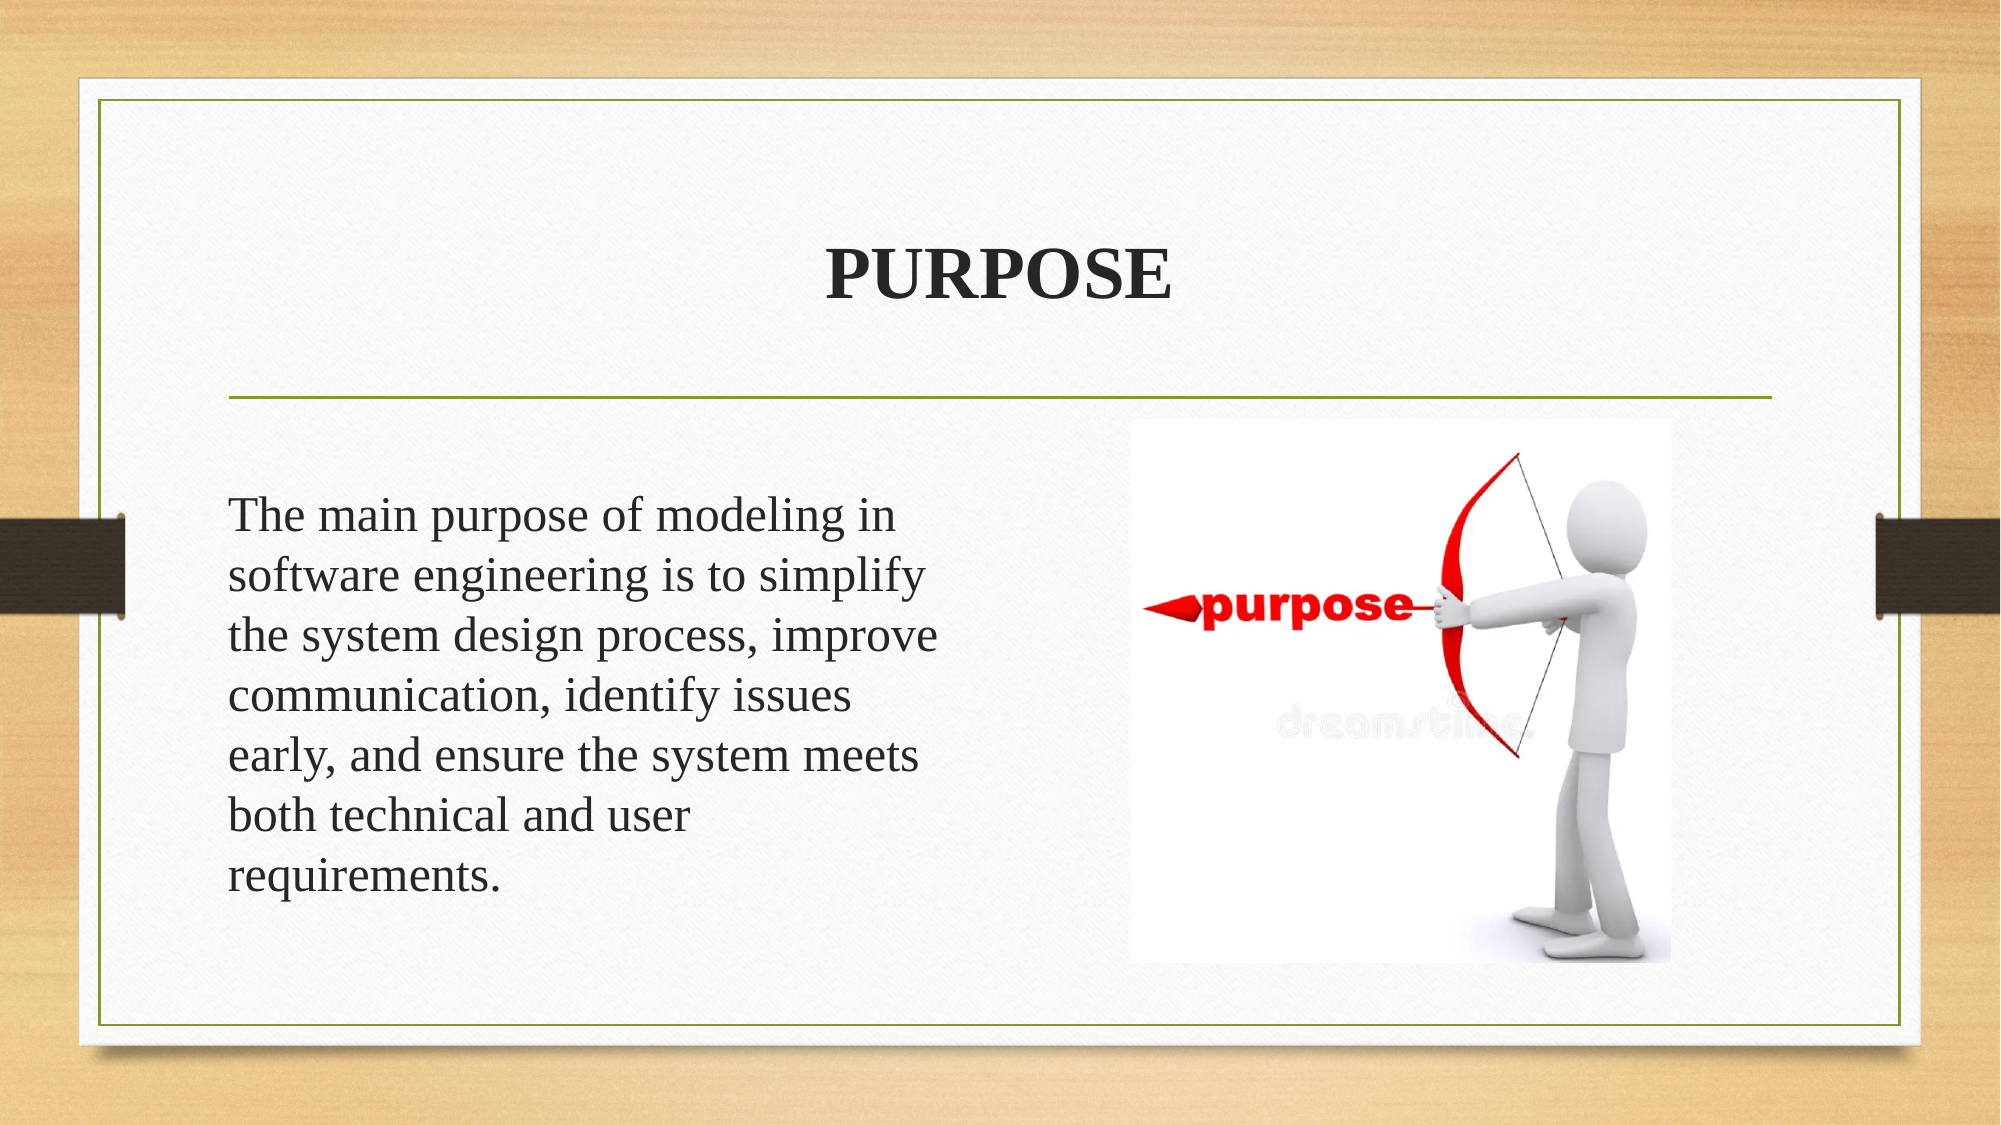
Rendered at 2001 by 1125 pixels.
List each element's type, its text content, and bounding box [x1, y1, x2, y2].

list The main purpose of modeling in software engineering is to simplify the system design process, improve communication, identify issues early, and ensure the system meets both technical and user requirements. [213, 365, 969, 1018]
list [1131, 419, 1671, 964]
picture [0, 0, 2001, 1125]
title PURPOSE [212, 161, 1788, 375]
